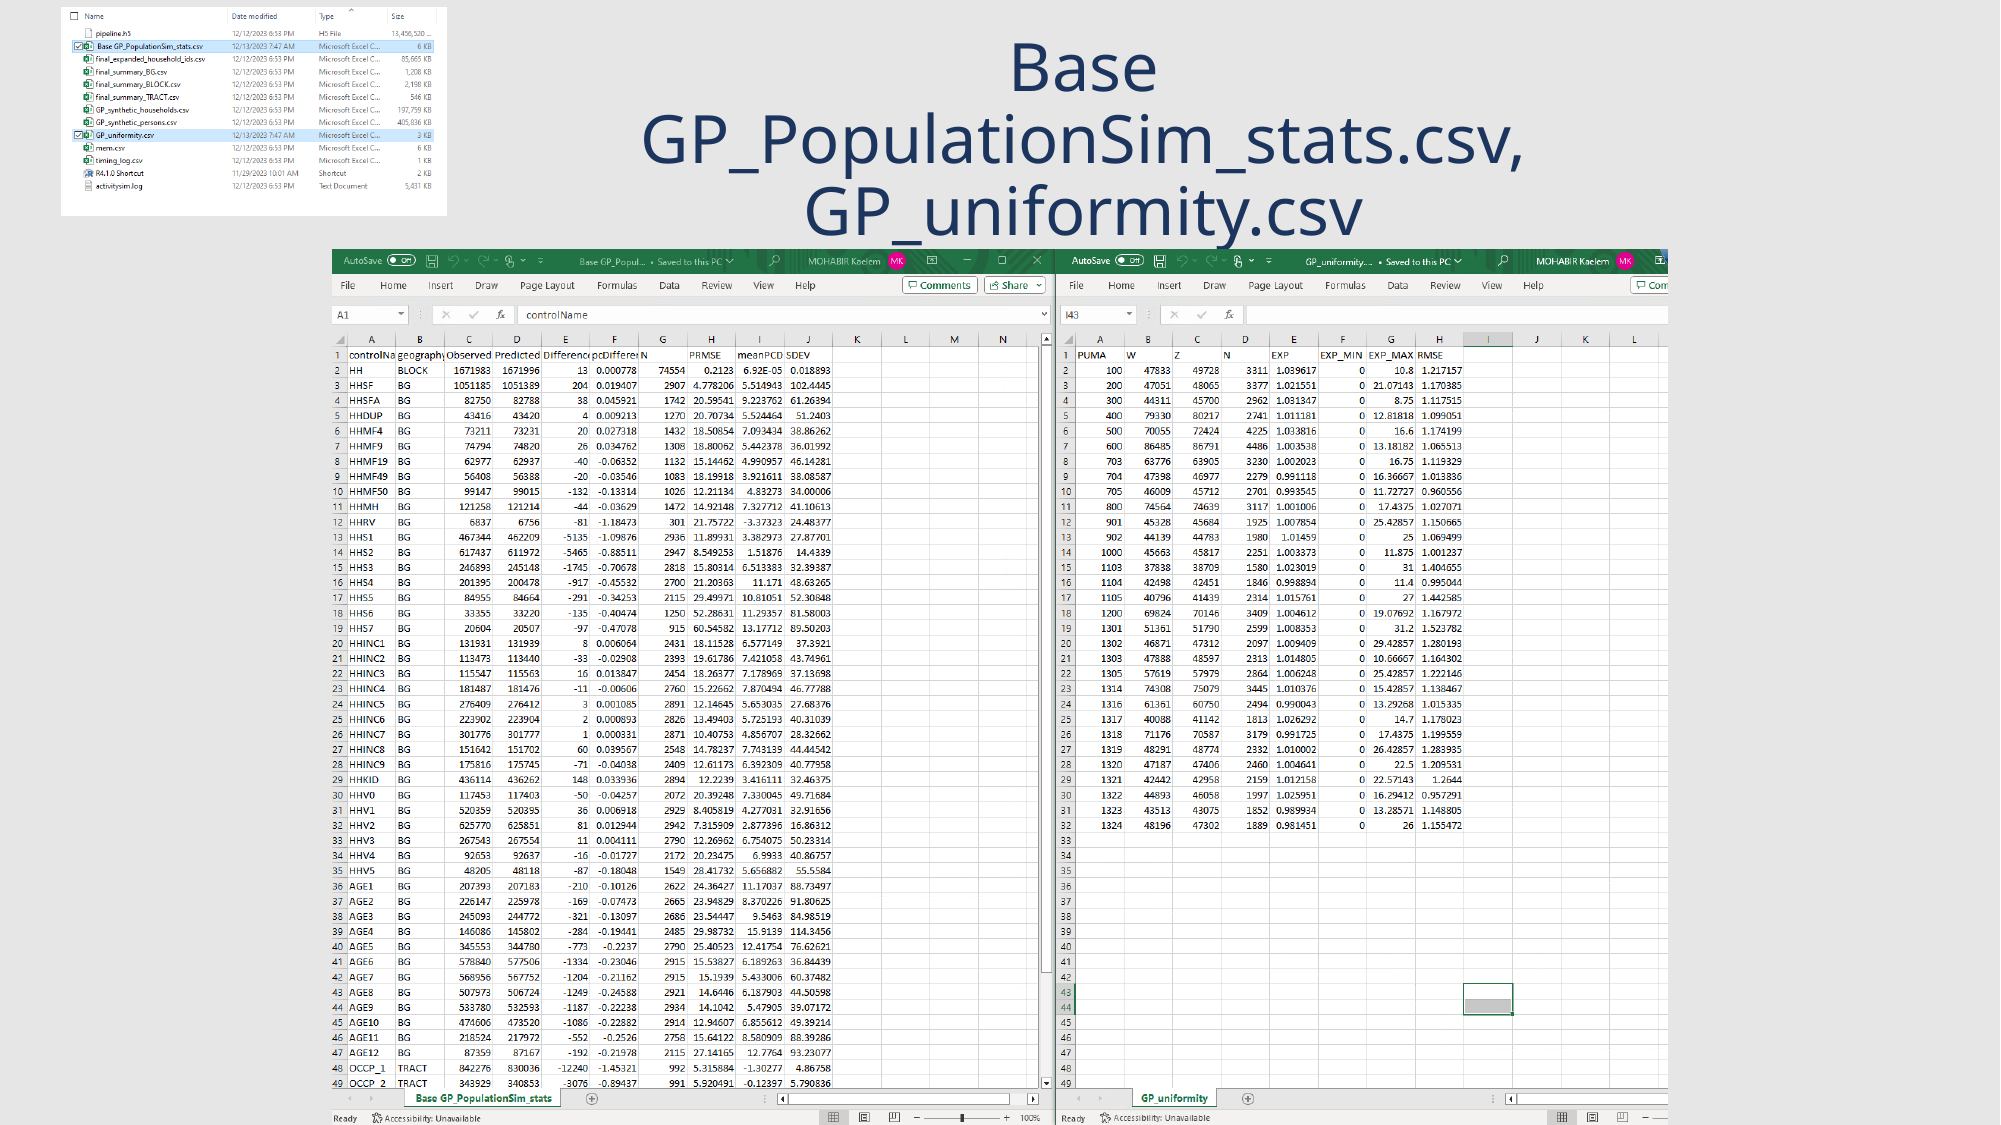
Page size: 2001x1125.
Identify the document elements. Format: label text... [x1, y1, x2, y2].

picture [332, 249, 1668, 1125]
picture [61, 7, 447, 216]
text_box Base GP_PopulationSim_stats.csv, GP_uniformity.csv [568, 26, 1600, 197]
